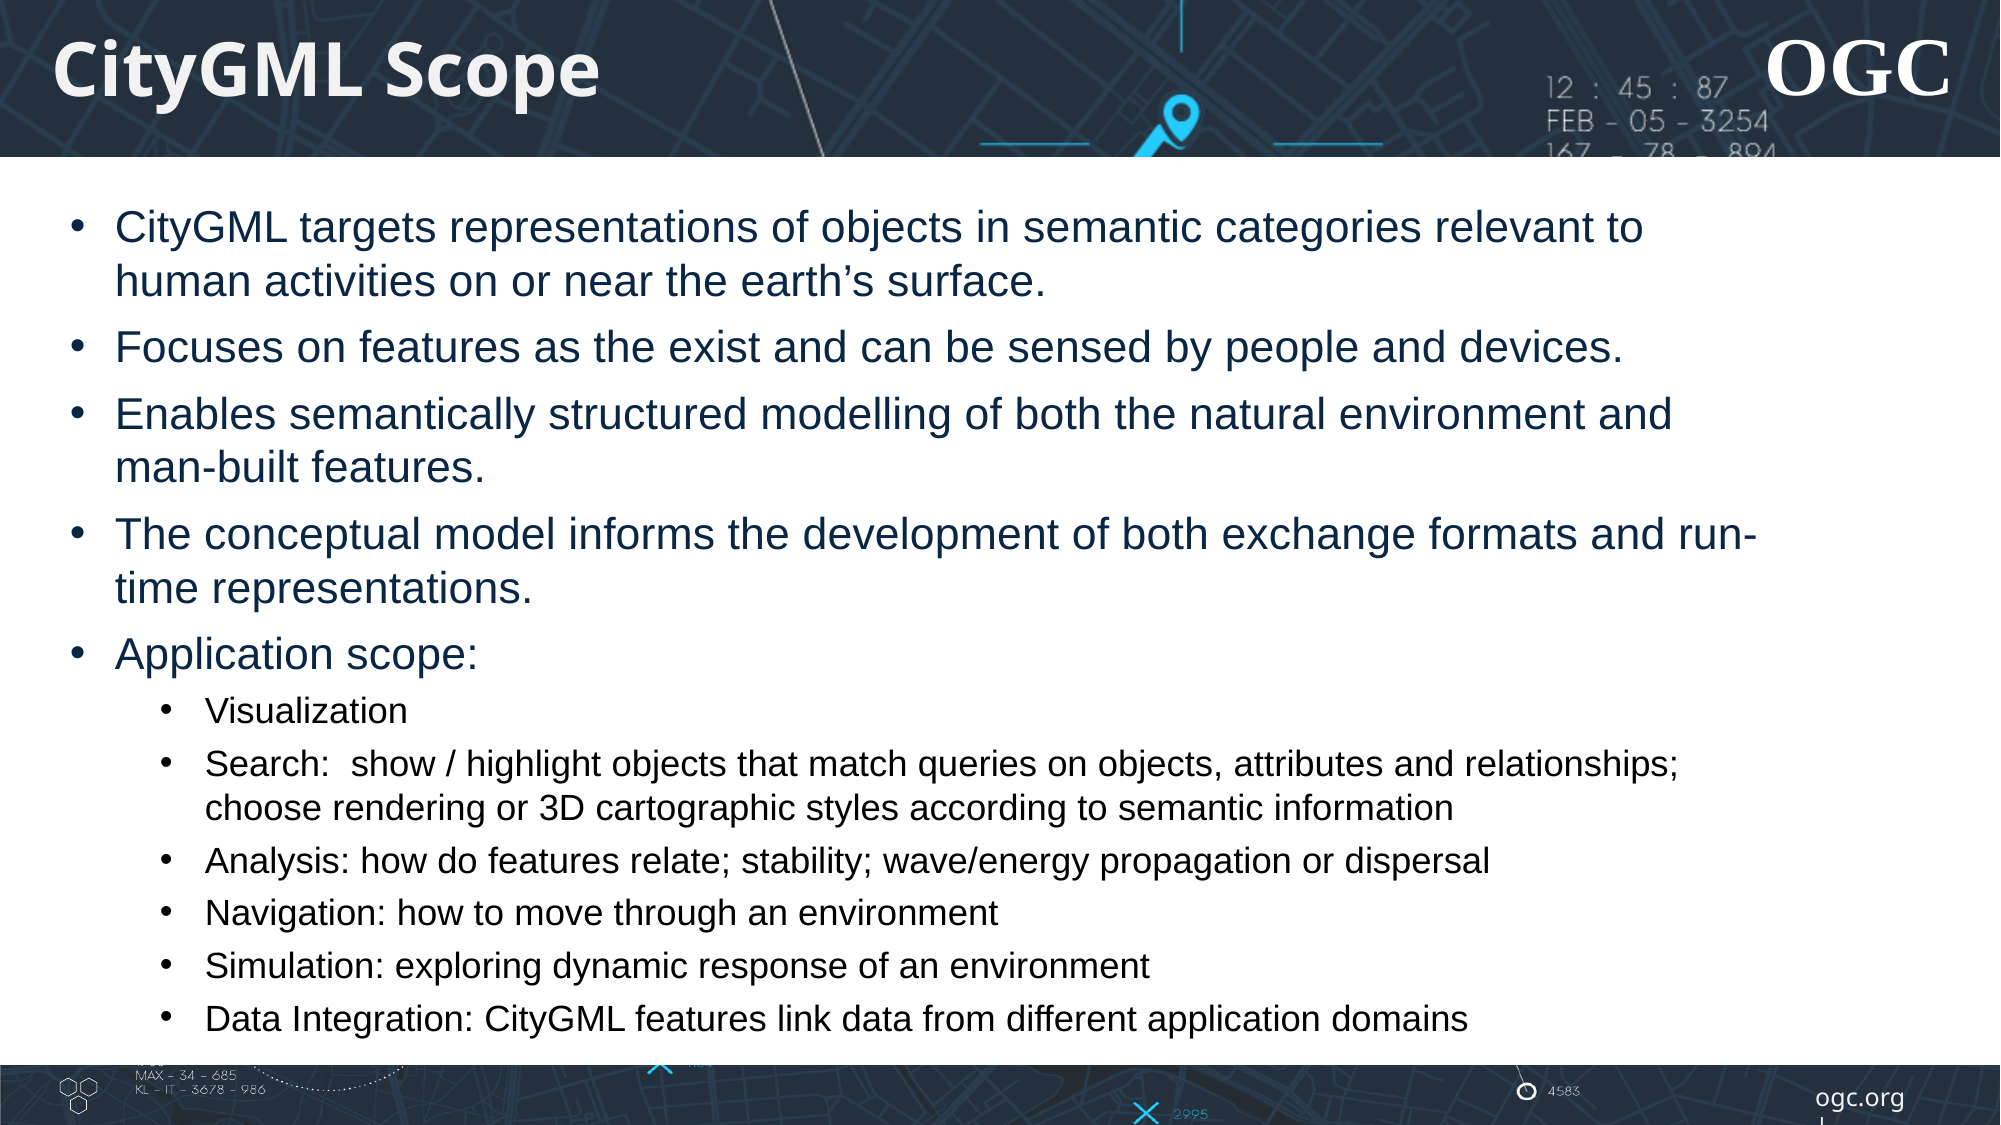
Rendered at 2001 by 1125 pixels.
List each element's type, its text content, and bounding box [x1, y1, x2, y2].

list CityGML targets representations of objects in semantic categories relevant to human activities on or near the earth’s surface. Focuses on features as the exist and can be sensed by people and devices. Enables semantically structured modelling of both the natural environment and man-built features. The conceptual model informs the development of both exchange formats and run-time representations. Application scope: Visualization Search: show / highlight objects that match queries on objects, attributes and relationships; choose rendering or 3D cartographic styles according to semantic information Analysis: how do features relate; stability; wave/energy propagation or dispersal Navigation: how to move through an environment Simulation: exploring dynamic response of an environment Data Integration: CityGML features link data from different application domains [54, 190, 1780, 1076]
picture [51, 1069, 106, 1123]
title CityGML Scope [36, 9, 1762, 135]
